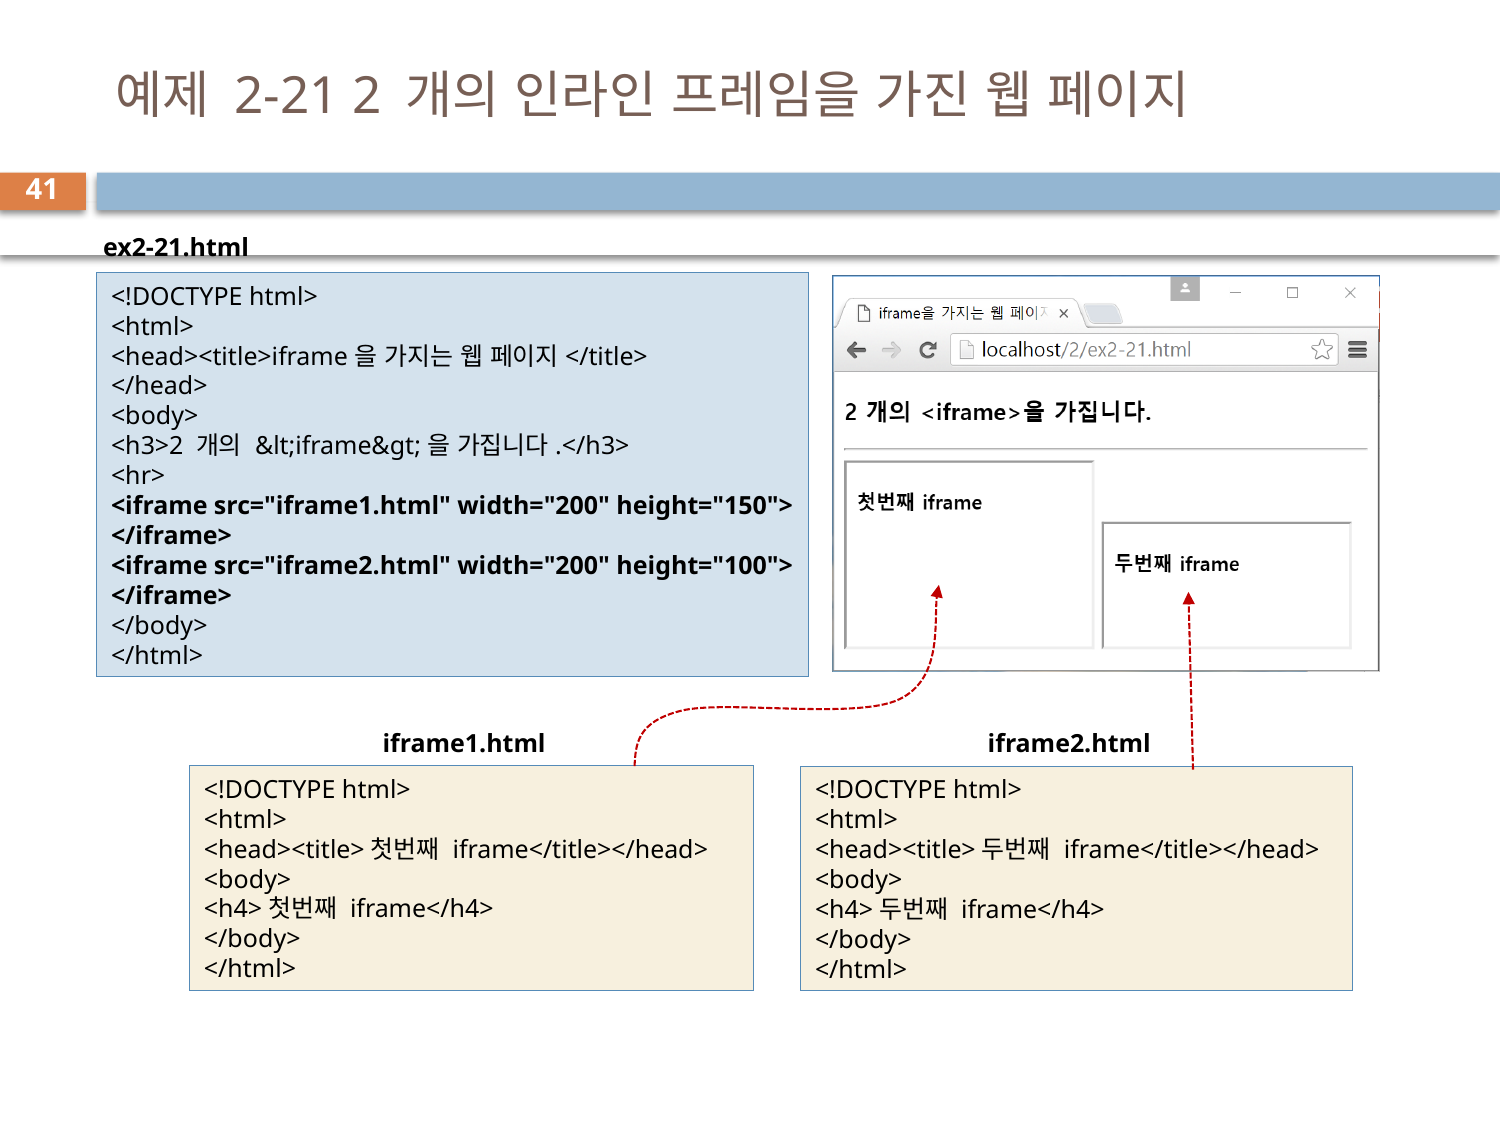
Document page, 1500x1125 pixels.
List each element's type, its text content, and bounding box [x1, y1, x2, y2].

text_box iframe1.html [367, 720, 561, 766]
text_box <!DOCTYPE html> <html> <head><title>첫번째 iframe</title></head> <body> <h4>첫번째 iframe</h4> </body> </html> [189, 765, 754, 991]
text_box <!DOCTYPE html> <html> <head><title>두번째 iframe</title></head> <body> <h4>두번째 iframe</h4> </body> </html> [800, 766, 1353, 991]
text_box [1189, 681, 1195, 770]
text_box <!DOCTYPE html> <html> <head><title>iframe을 가지는 웹 페이지</title> </head> <body> <h3>2 개의 &lt;iframe&gt;을 가집니다.</h3> <hr> <iframe src="iframe1.html" width="200" height="150"> </iframe> <iframe src="iframe2.html" width="200" height="100"> </iframe> </body> </html> [96, 272, 809, 677]
text_box ex2-21.html [88, 224, 265, 270]
text_box iframe2.html [972, 720, 1166, 766]
text_box [632, 652, 924, 767]
slide_number 41 [0, 170, 87, 211]
picture [832, 275, 1381, 673]
title 예제 2-21 2 개의 인라인 프레임을 가진 웹 페이지 [100, 37, 1438, 149]
